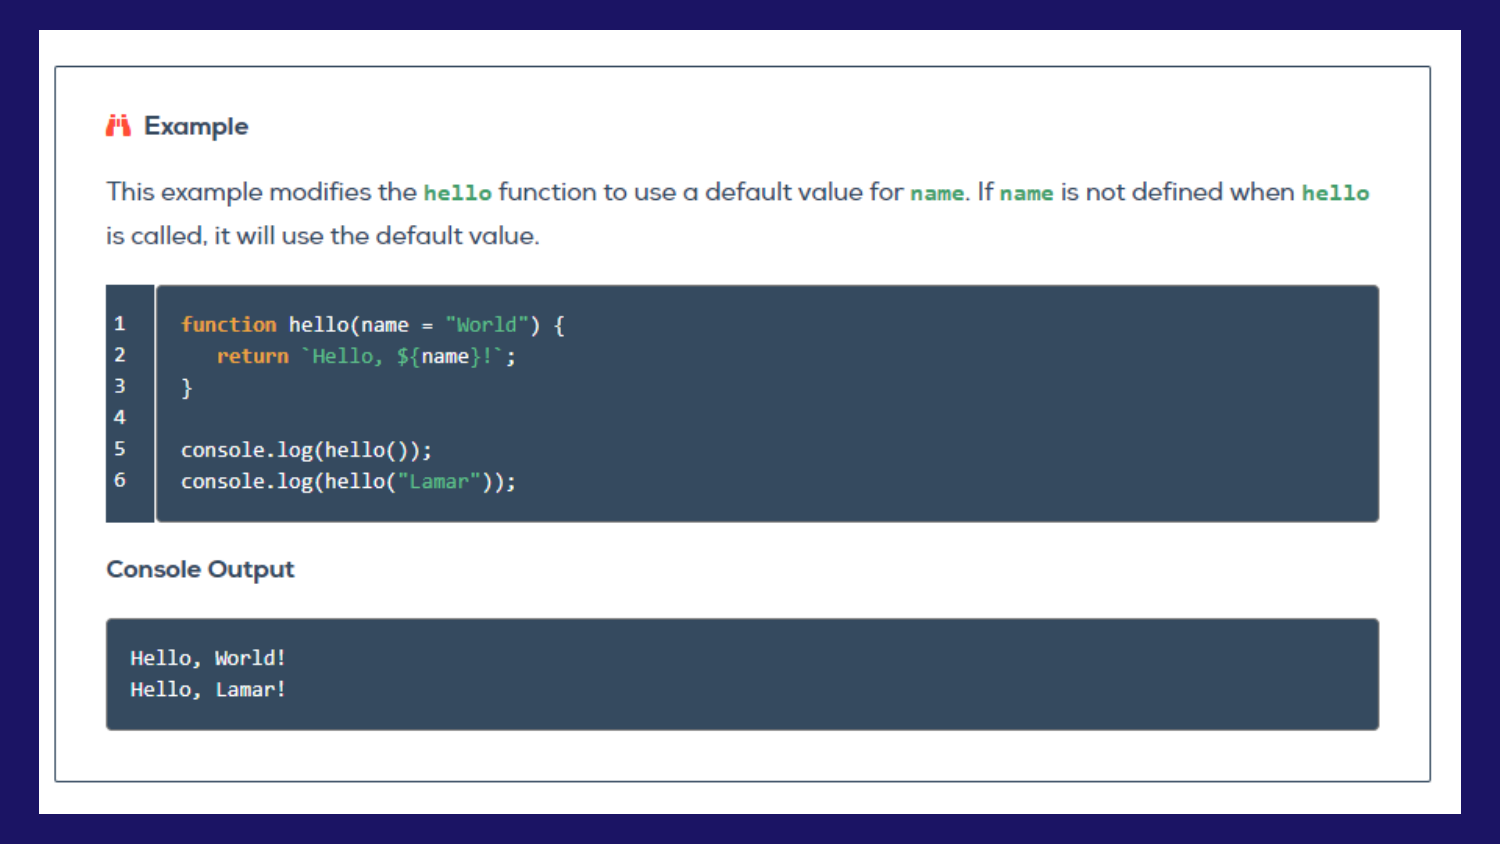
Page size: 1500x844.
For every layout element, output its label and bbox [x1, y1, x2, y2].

picture [38, 30, 1462, 814]
